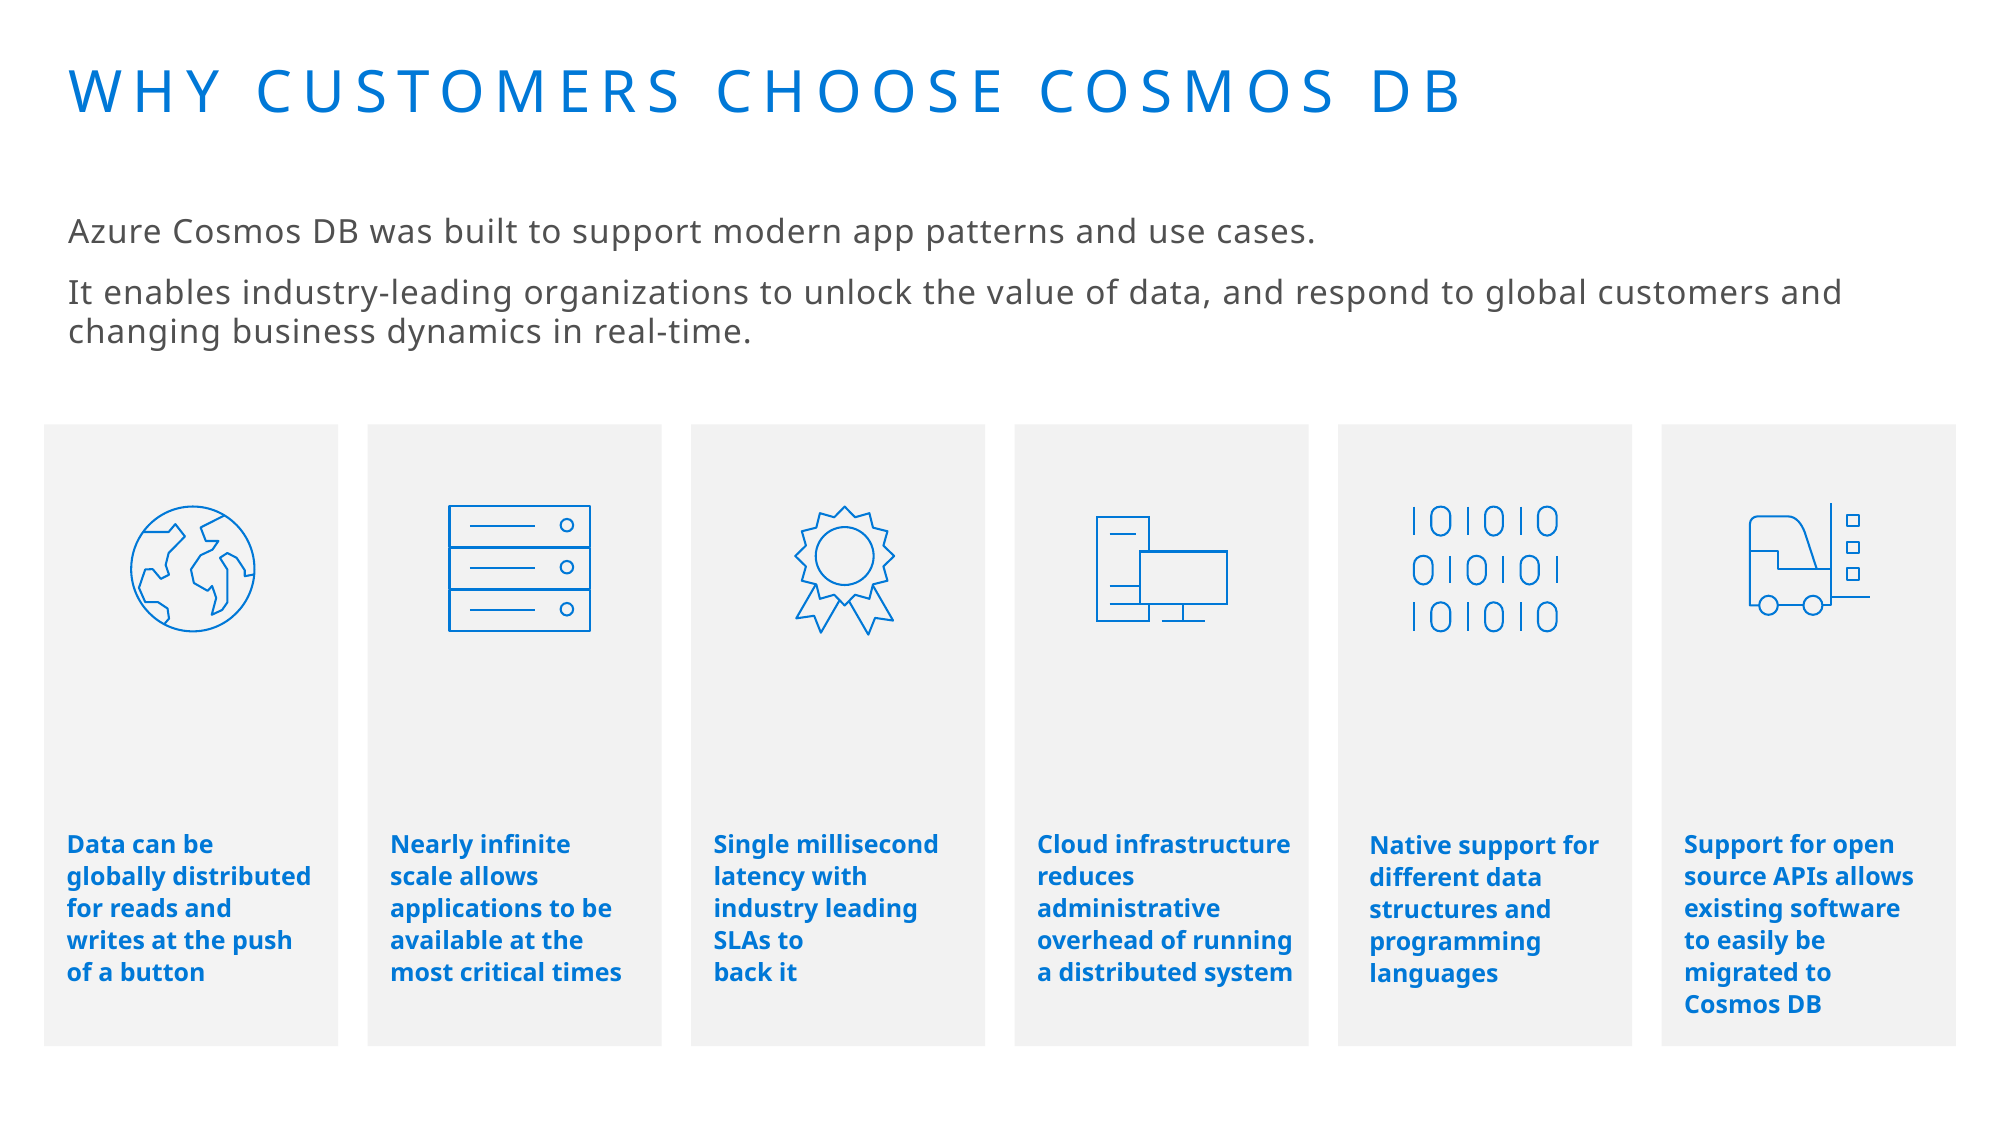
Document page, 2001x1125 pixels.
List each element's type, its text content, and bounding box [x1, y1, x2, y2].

text_box Data can be globally distributed for reads and writes at the push of a button [44, 424, 339, 1047]
text_box [1096, 516, 1227, 621]
text_box [1749, 502, 1871, 616]
list Azure Cosmos DB was built to support modern app patterns and use cases. It enables industry-leading organizations to unlock the value of data, and respond to global customers and changing business dynamics in real-time. [44, 195, 1956, 453]
text_box Support for open source APIs allows existing software to easily be migrated to Cosmos DB [1661, 424, 1956, 1047]
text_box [367, 424, 662, 1047]
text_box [1337, 424, 1642, 1047]
text_box [131, 506, 255, 632]
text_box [690, 424, 986, 1047]
title Why Customers Choose Cosmos DB [44, 47, 1957, 196]
text_box Cloud infrastructure reduces administrative overhead of running a distributed system [1014, 424, 1309, 1047]
